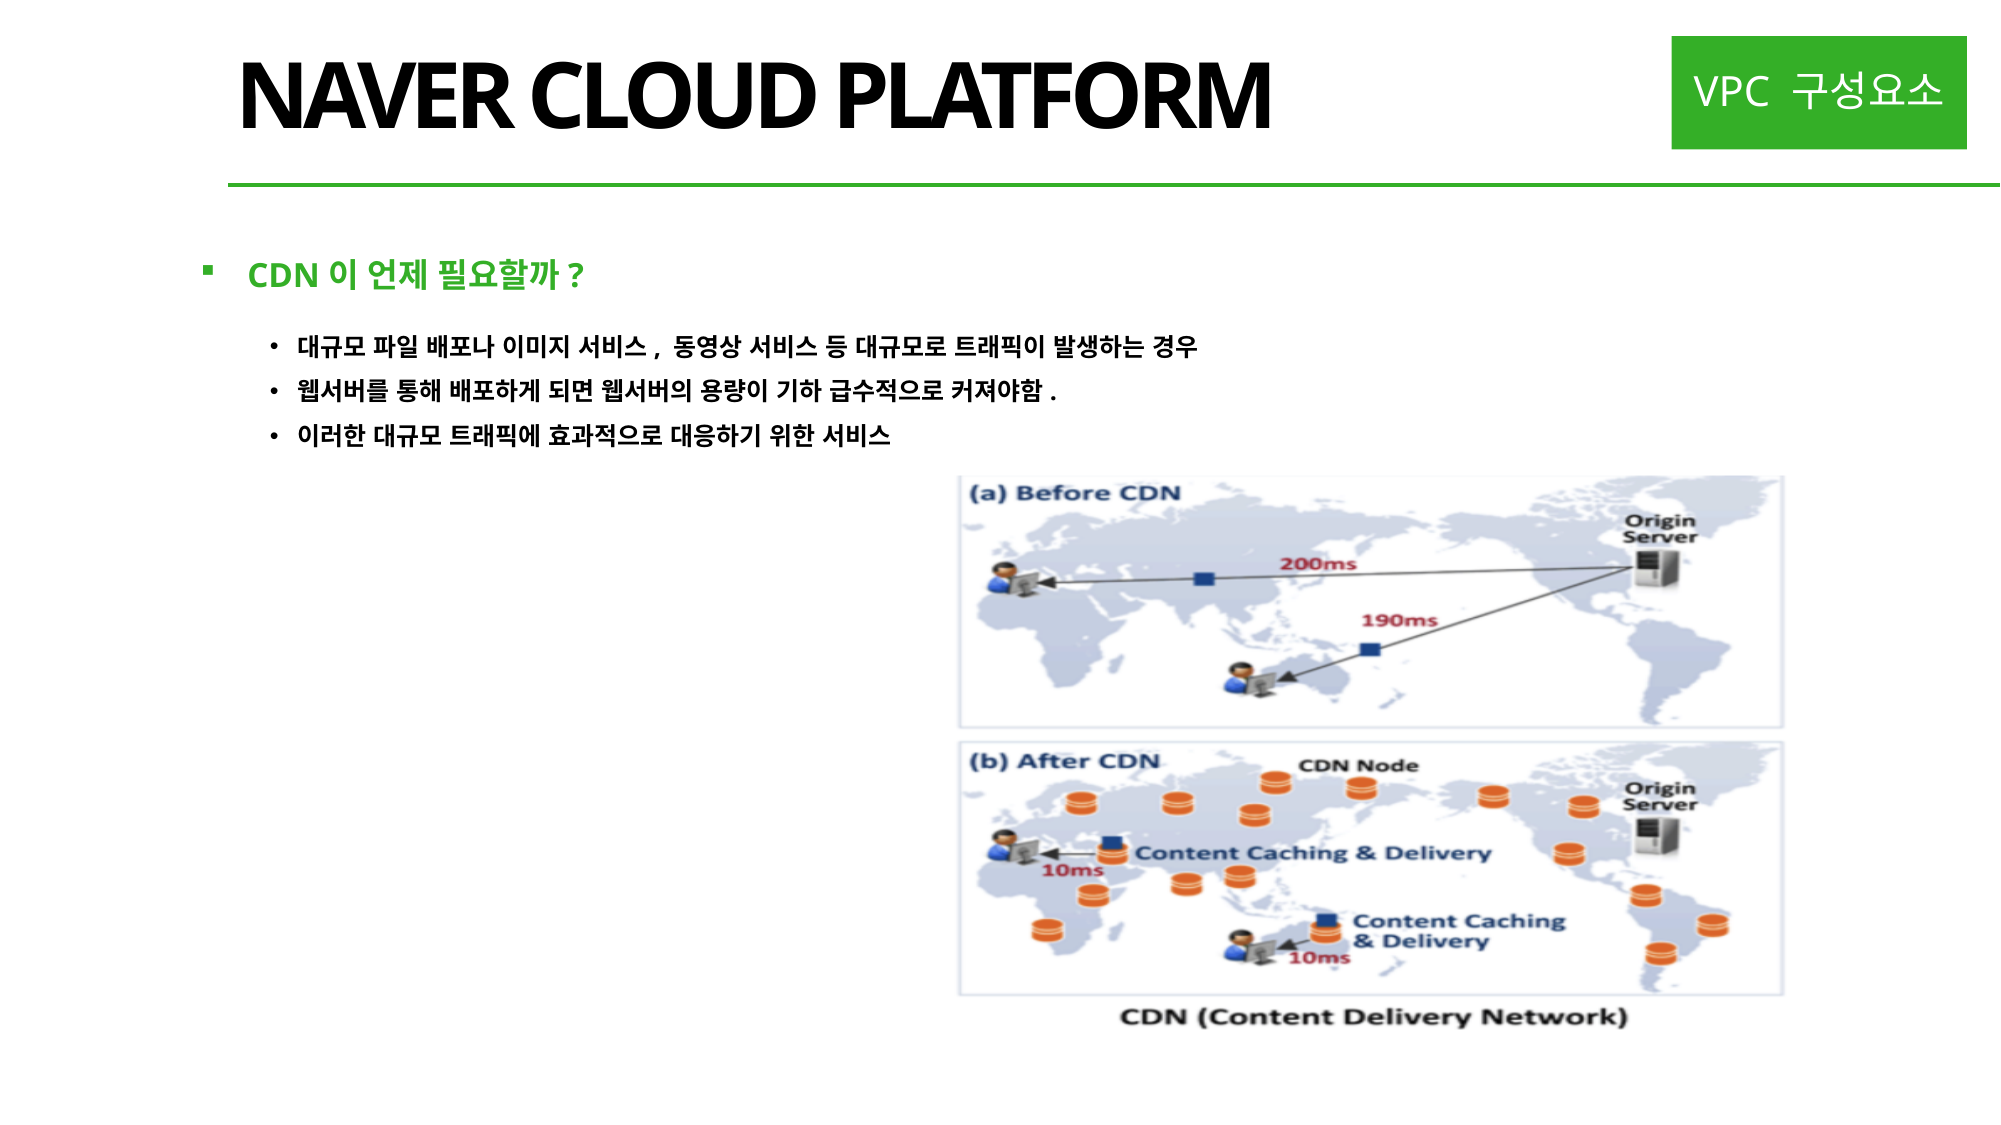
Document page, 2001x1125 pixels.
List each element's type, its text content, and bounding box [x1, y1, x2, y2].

picture [949, 466, 1802, 1037]
text_box 대규모 파일 배포나 이미지 서비스, 동영상 서비스 등 대규모로 트래픽이 발생하는 경우 웹서버를 통해 배포하게 되면 웹서버의 용량이 기하 급수적으로 커져야함. 이러한 대규모 트래픽에 효과적으로 대응하기 위한 서비스 [180, 308, 1337, 459]
text_box CDN이 언제 필요할까? [185, 246, 607, 302]
text_box VPC 구성요소 [1678, 57, 1960, 123]
text_box NAVER CLOUD PLATFORM [220, 29, 1311, 155]
text_box [1671, 35, 1968, 150]
